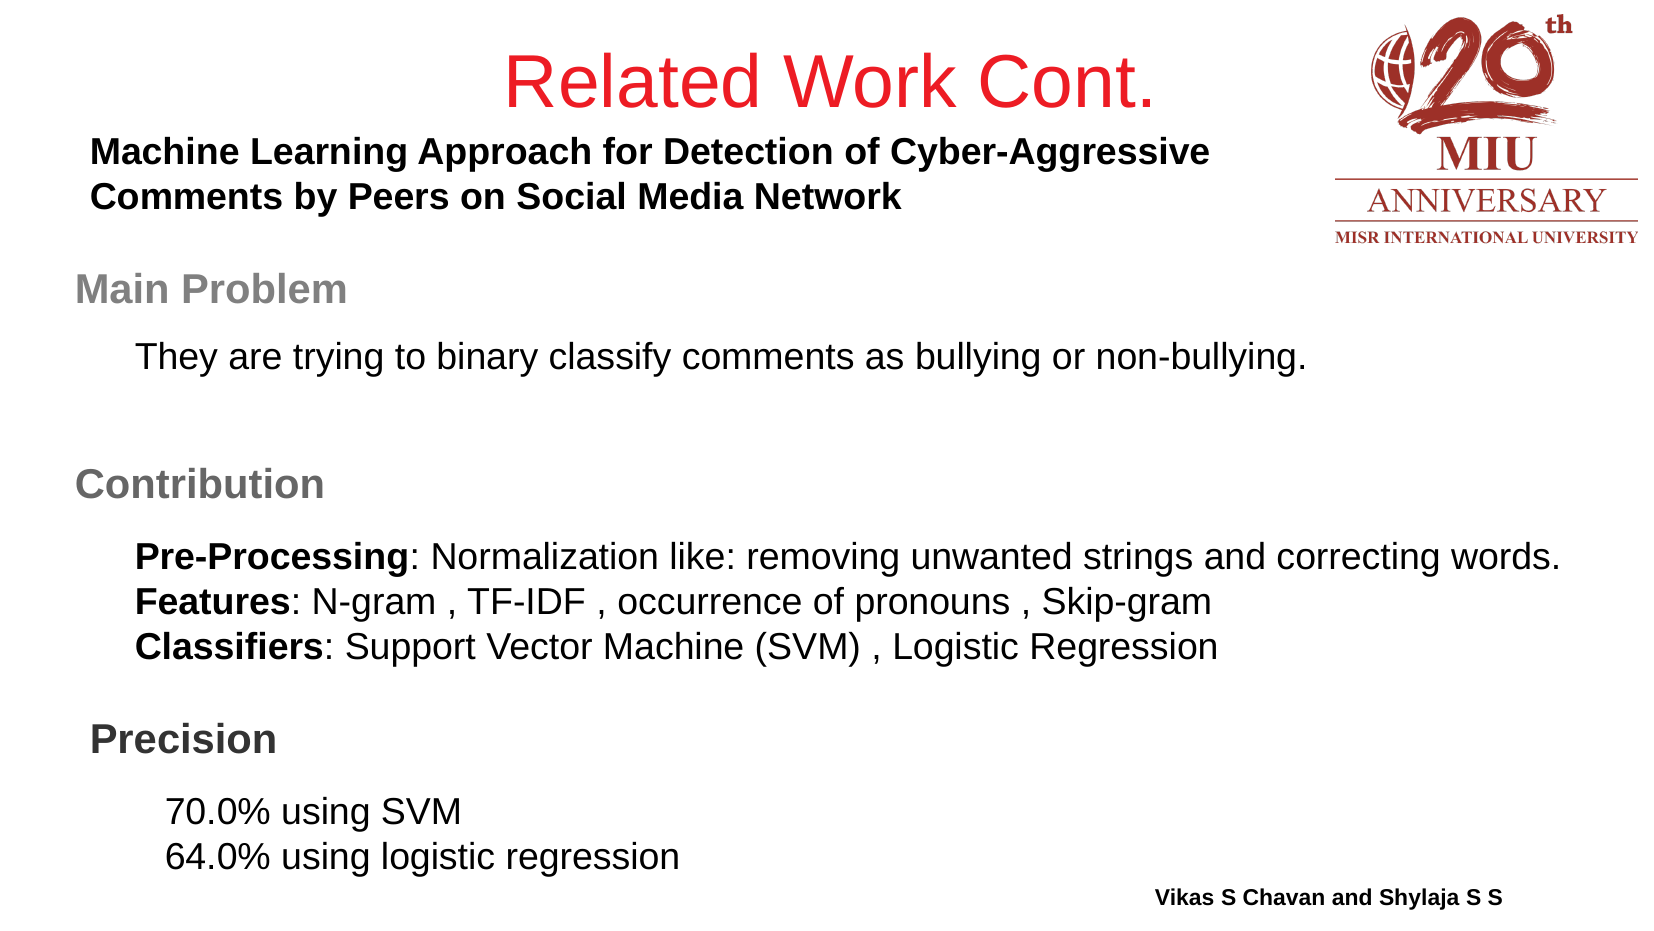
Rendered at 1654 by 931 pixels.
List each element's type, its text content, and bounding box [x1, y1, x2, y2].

text_box Vikas S Chavan and Shylaja S S [1140, 875, 1654, 931]
text_box Main Problem [60, 254, 450, 316]
text_box Machine Learning Approach for Detection of Cyber-Aggressive Comments by Peers on Social Media Network [75, 119, 1329, 181]
picture [1334, 14, 1638, 256]
text_box They are trying to binary classify comments as bullying or non-bullying. [119, 324, 1470, 465]
text_box [18, 167, 1639, 916]
text_box Pre-Processing: Normalization like: removing unwanted strings and correcting words. Features: N-gram , TF-IDF , occurrence of pronouns , Skip-gram Classifiers: Support Vector Machine (SVM) , Logistic Regression [120, 524, 1620, 666]
text_box 70.0% using SVM 64.0% using logistic regression [149, 779, 1500, 921]
text_box Contribution [60, 449, 450, 511]
text_box Precision [74, 704, 480, 766]
text_box Related Work Cont. [86, 0, 1575, 119]
